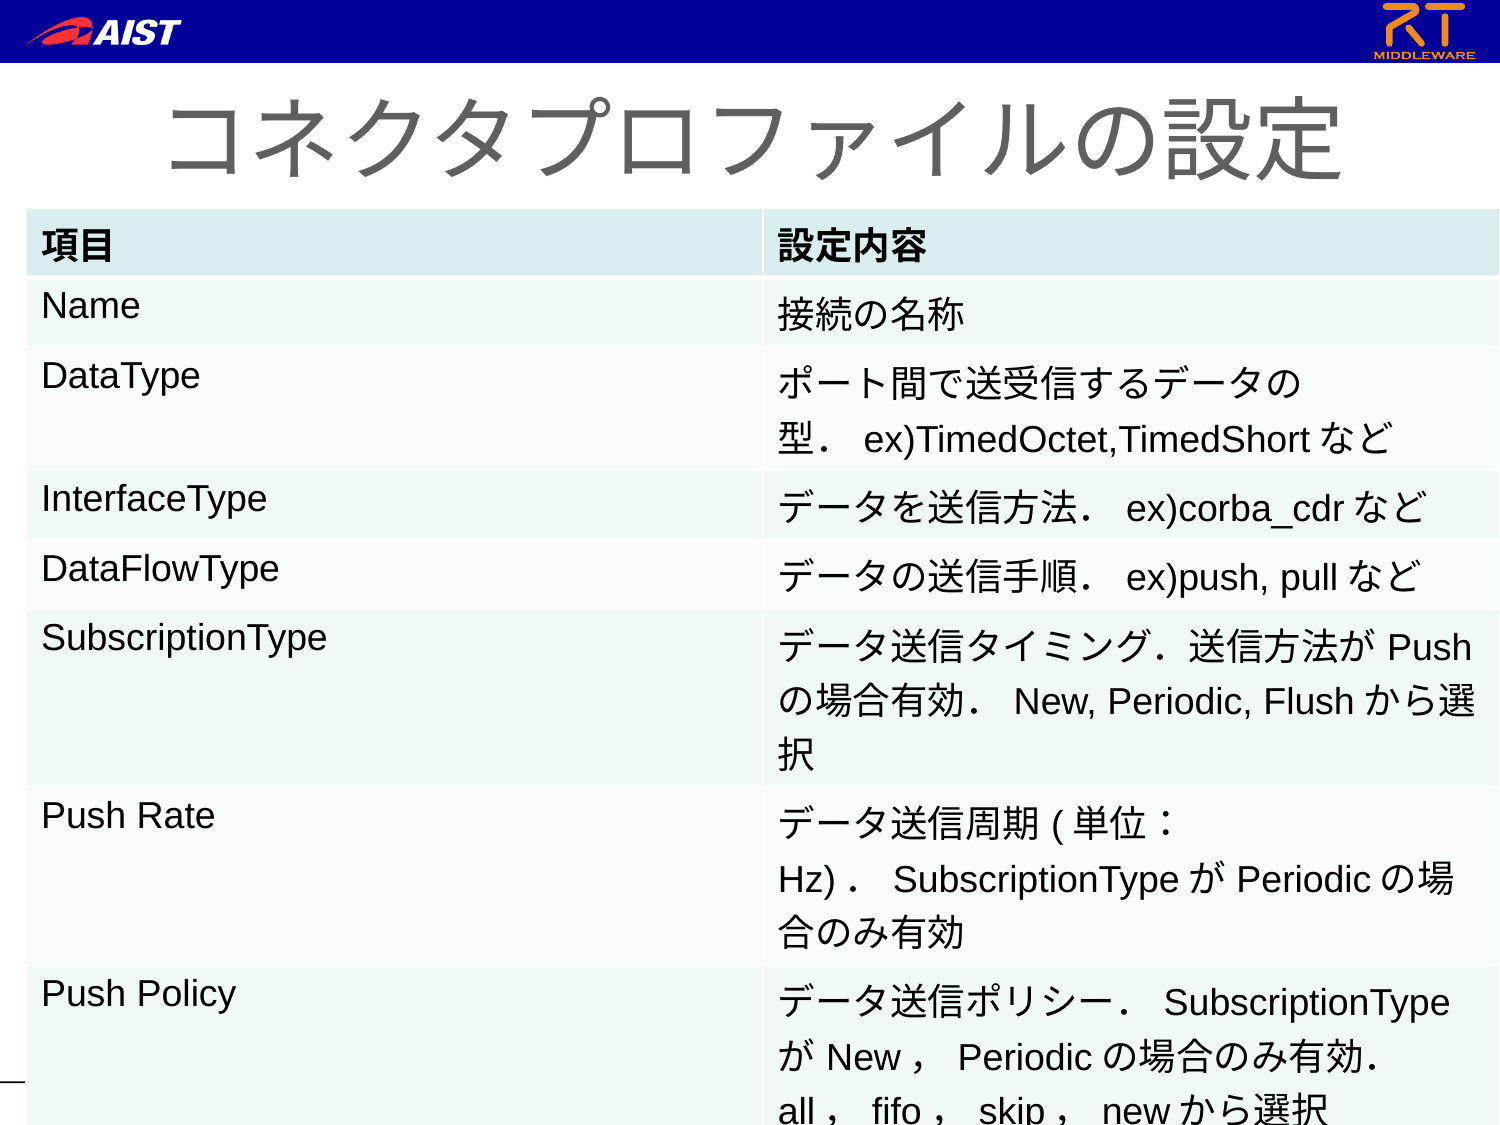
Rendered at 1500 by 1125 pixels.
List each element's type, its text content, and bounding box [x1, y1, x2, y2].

title コネクタプロファイルの設定 [29, 66, 1474, 207]
table_cell 接続の名称 [764, 280, 1499, 346]
table_header 項目 [27, 209, 762, 275]
table_cell DataFlowType [27, 541, 762, 608]
table_cell データ送信周期(単位：Hz)．SubscriptionTypeがPeriodicの場合のみ有効 [764, 788, 1499, 964]
table_cell ポート間で送受信するデータの型．ex)TimedOctet,TimedShortなど [764, 348, 1499, 469]
table_cell Push Policy [27, 966, 762, 1125]
table_cell SubscriptionType [27, 610, 762, 786]
table_cell DataType [27, 348, 762, 469]
table_cell InterfaceType [27, 471, 762, 539]
table_cell Push Rate [27, 788, 762, 964]
table_header 設定内容 [764, 209, 1499, 275]
table_cell データ送信タイミング．送信方法がPushの場合有効．New, Periodic, Flushから選択 [764, 610, 1499, 786]
table_cell データの送信手順．ex)push, pullなど [764, 541, 1499, 608]
picture [0, 0, 1500, 63]
table_cell データ送信ポリシー．SubscriptionTypeがNew，Periodicの場合のみ有効． all，fifo，skip，newから選択 [764, 966, 1499, 1125]
table_cell Name [27, 280, 762, 346]
table_cell データを送信方法．ex)corba_cdrなど [764, 471, 1499, 539]
